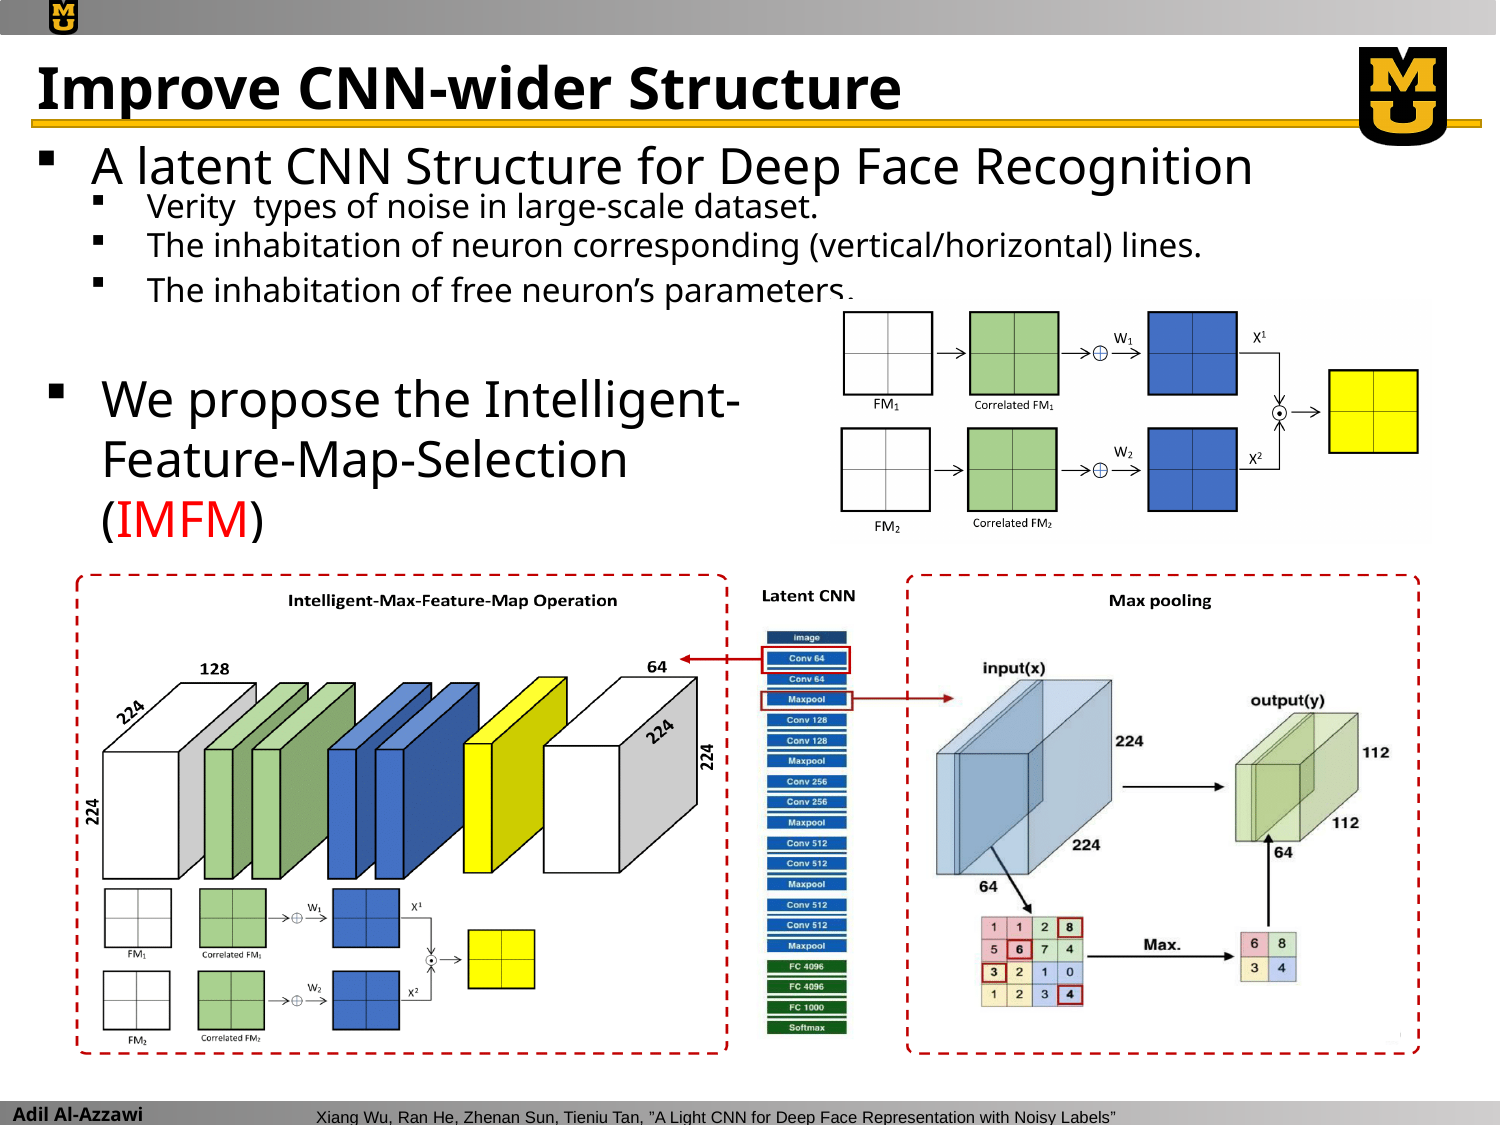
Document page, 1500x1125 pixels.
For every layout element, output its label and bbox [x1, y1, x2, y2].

picture [61, 299, 1455, 1090]
picture [1359, 47, 1447, 146]
text_box [0, 0, 1500, 1125]
